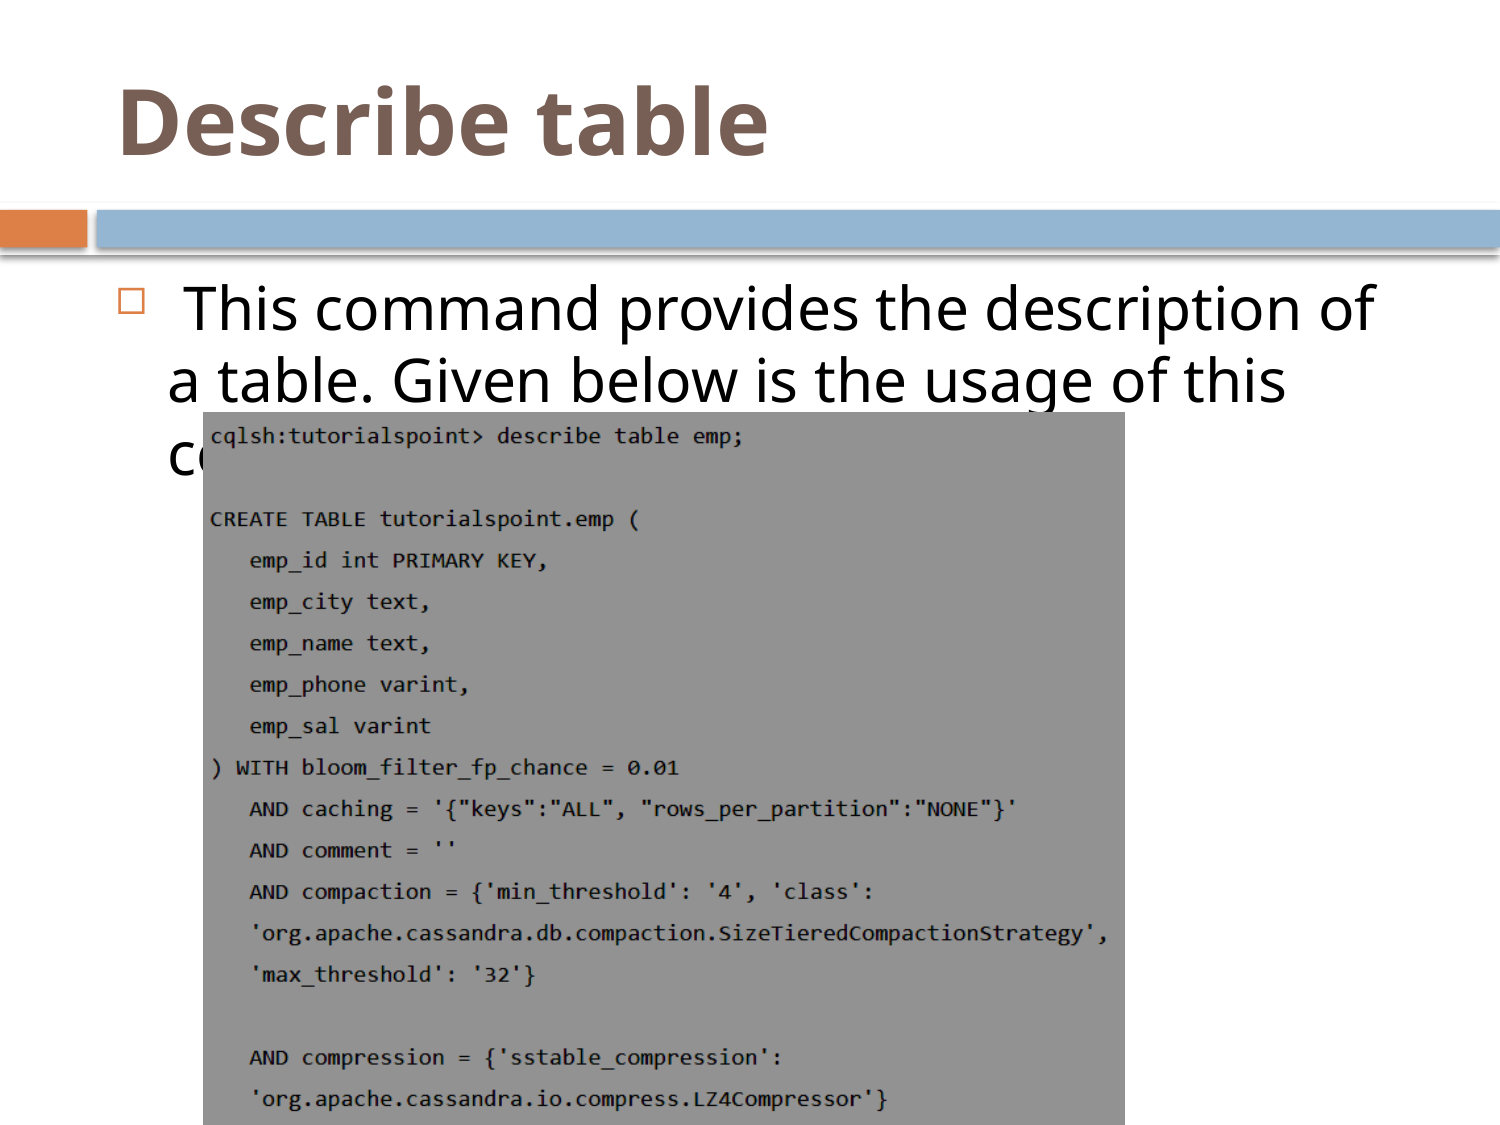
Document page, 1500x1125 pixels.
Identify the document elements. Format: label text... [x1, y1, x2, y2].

title Describe table [100, 37, 1439, 201]
list This command provides the description of a table. Given below is the usage of this command. [100, 262, 1439, 426]
picture [202, 412, 1126, 1125]
